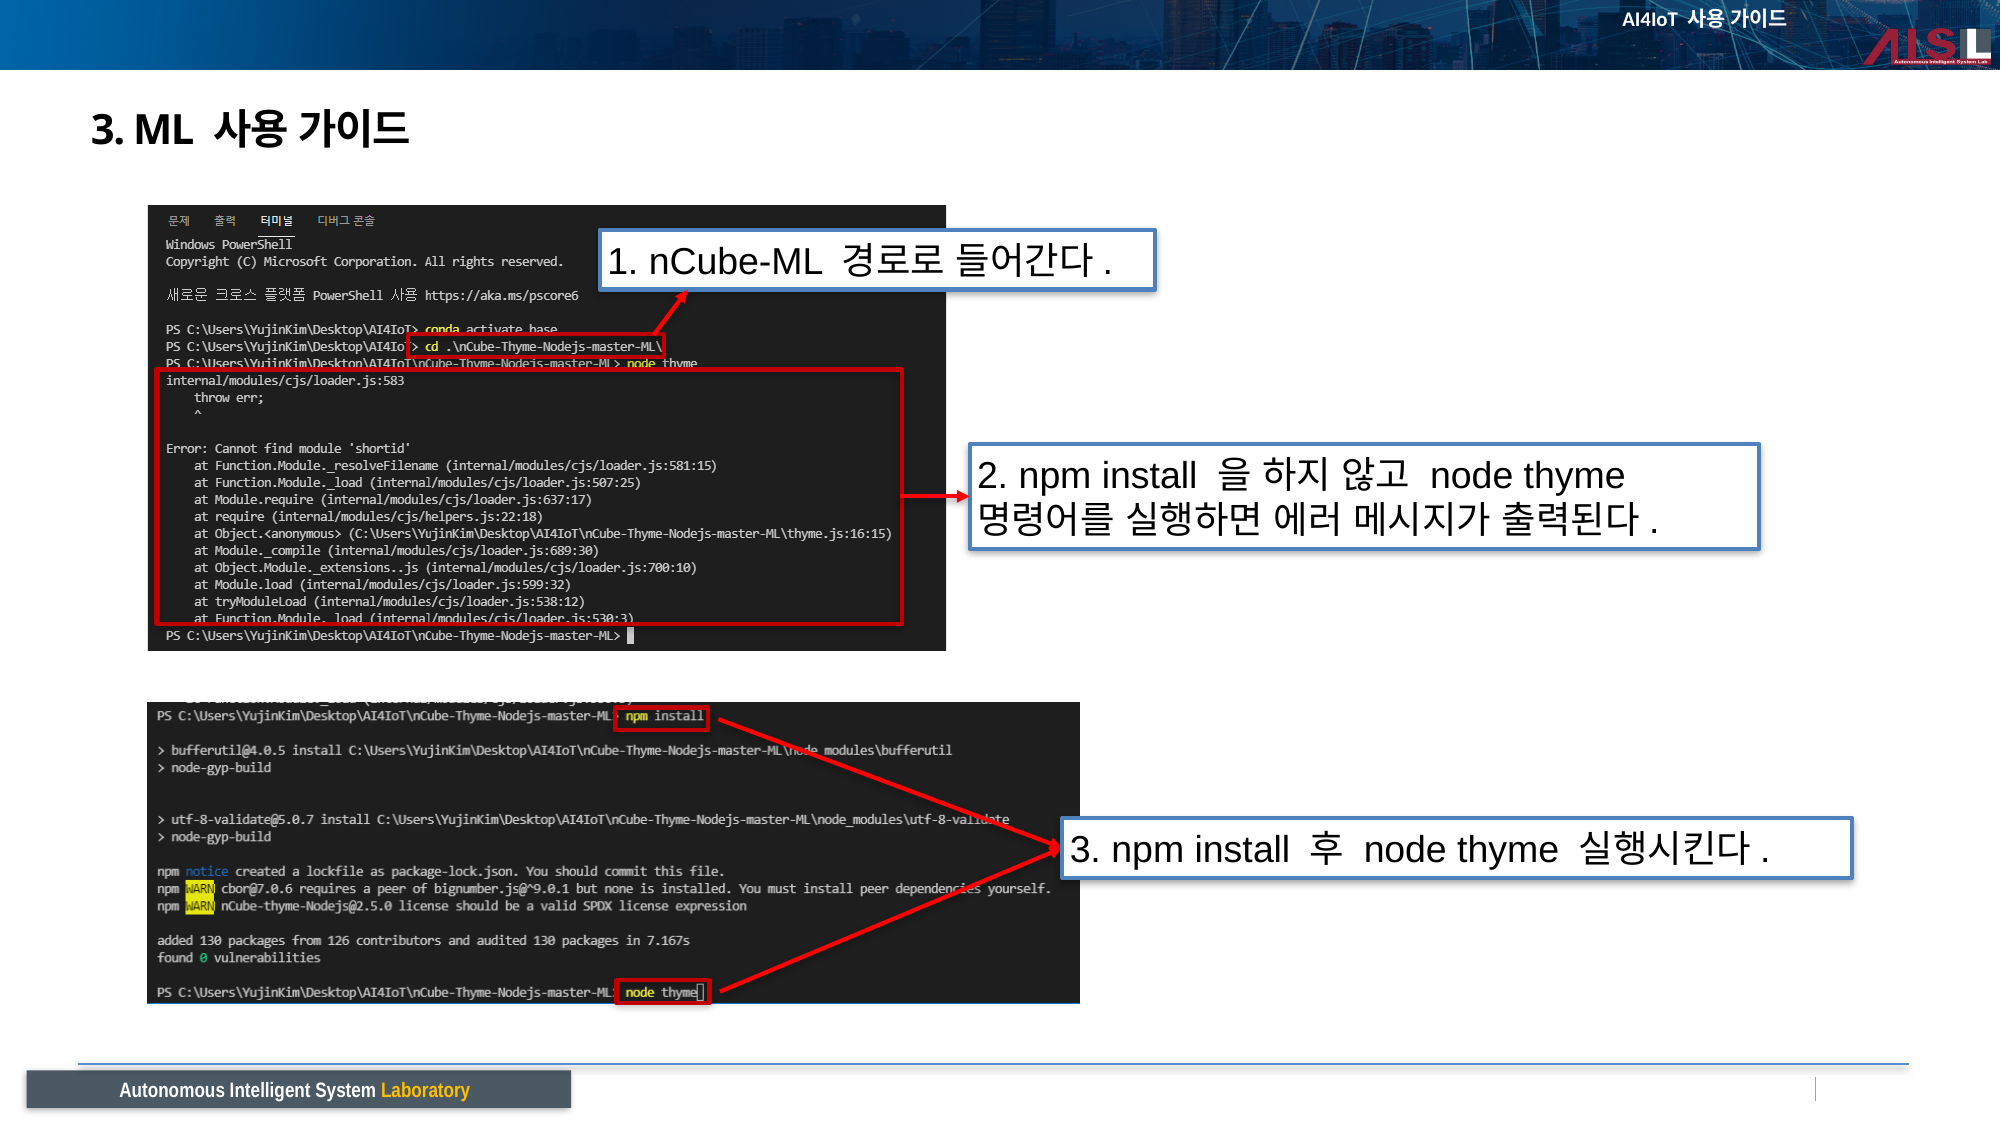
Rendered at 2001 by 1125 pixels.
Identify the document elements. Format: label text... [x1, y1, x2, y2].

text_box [147, 205, 1853, 1004]
title 3. ML 사용 가이드 [82, 78, 1884, 177]
picture [0, 0, 2000, 70]
